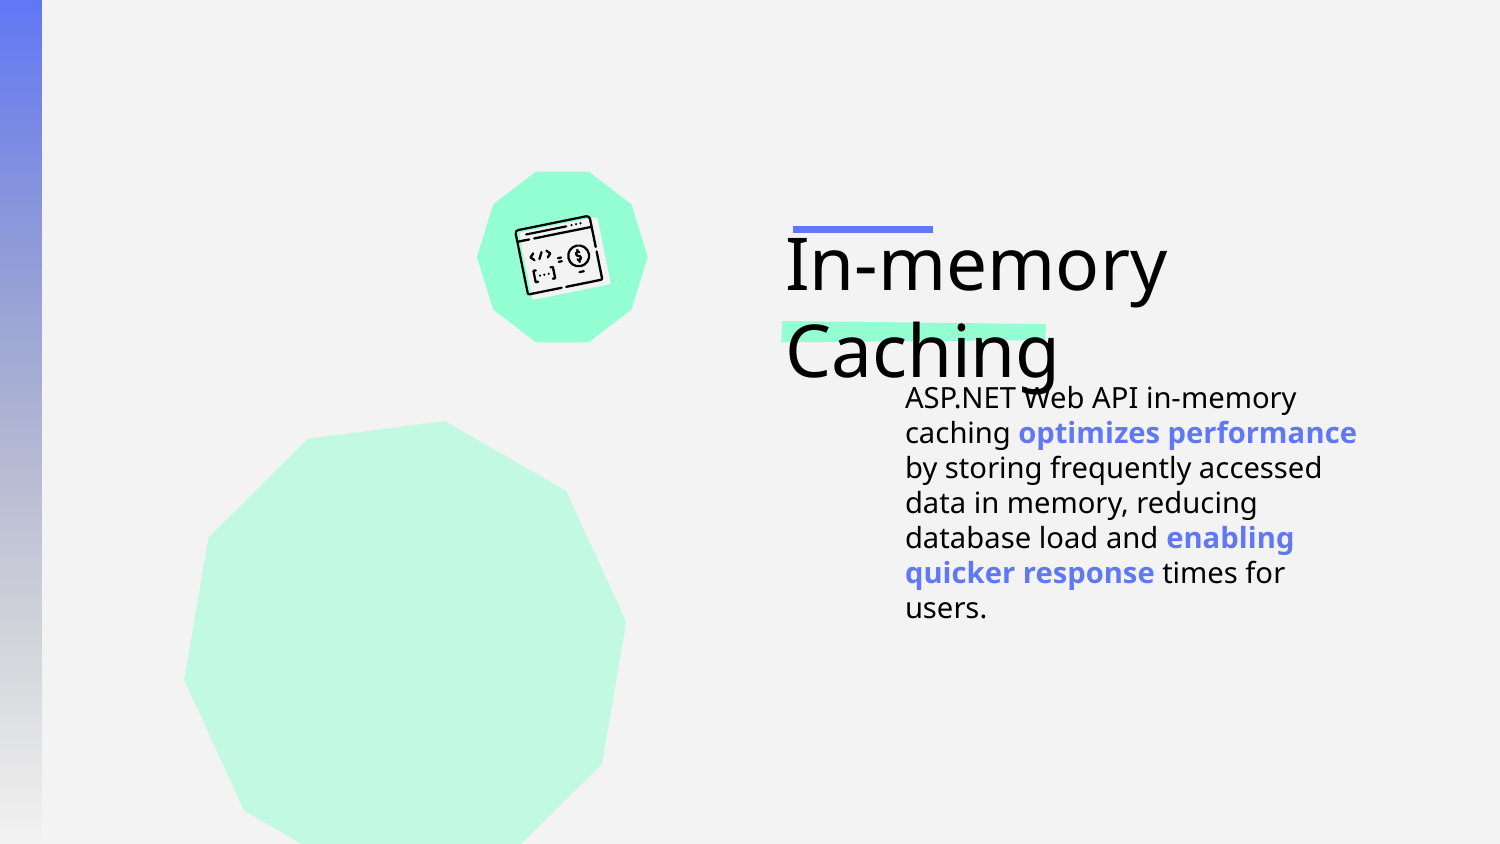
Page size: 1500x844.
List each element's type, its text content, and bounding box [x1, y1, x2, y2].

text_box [519, 220, 605, 294]
subtitle ASP.NET Web API in-memory caching optimizes performance by storing frequently accessed data in memory, reducing database load and enabling quicker response times for users. [889, 364, 1376, 630]
text_box [476, 171, 648, 343]
title In-memory Caching [769, 255, 1419, 354]
